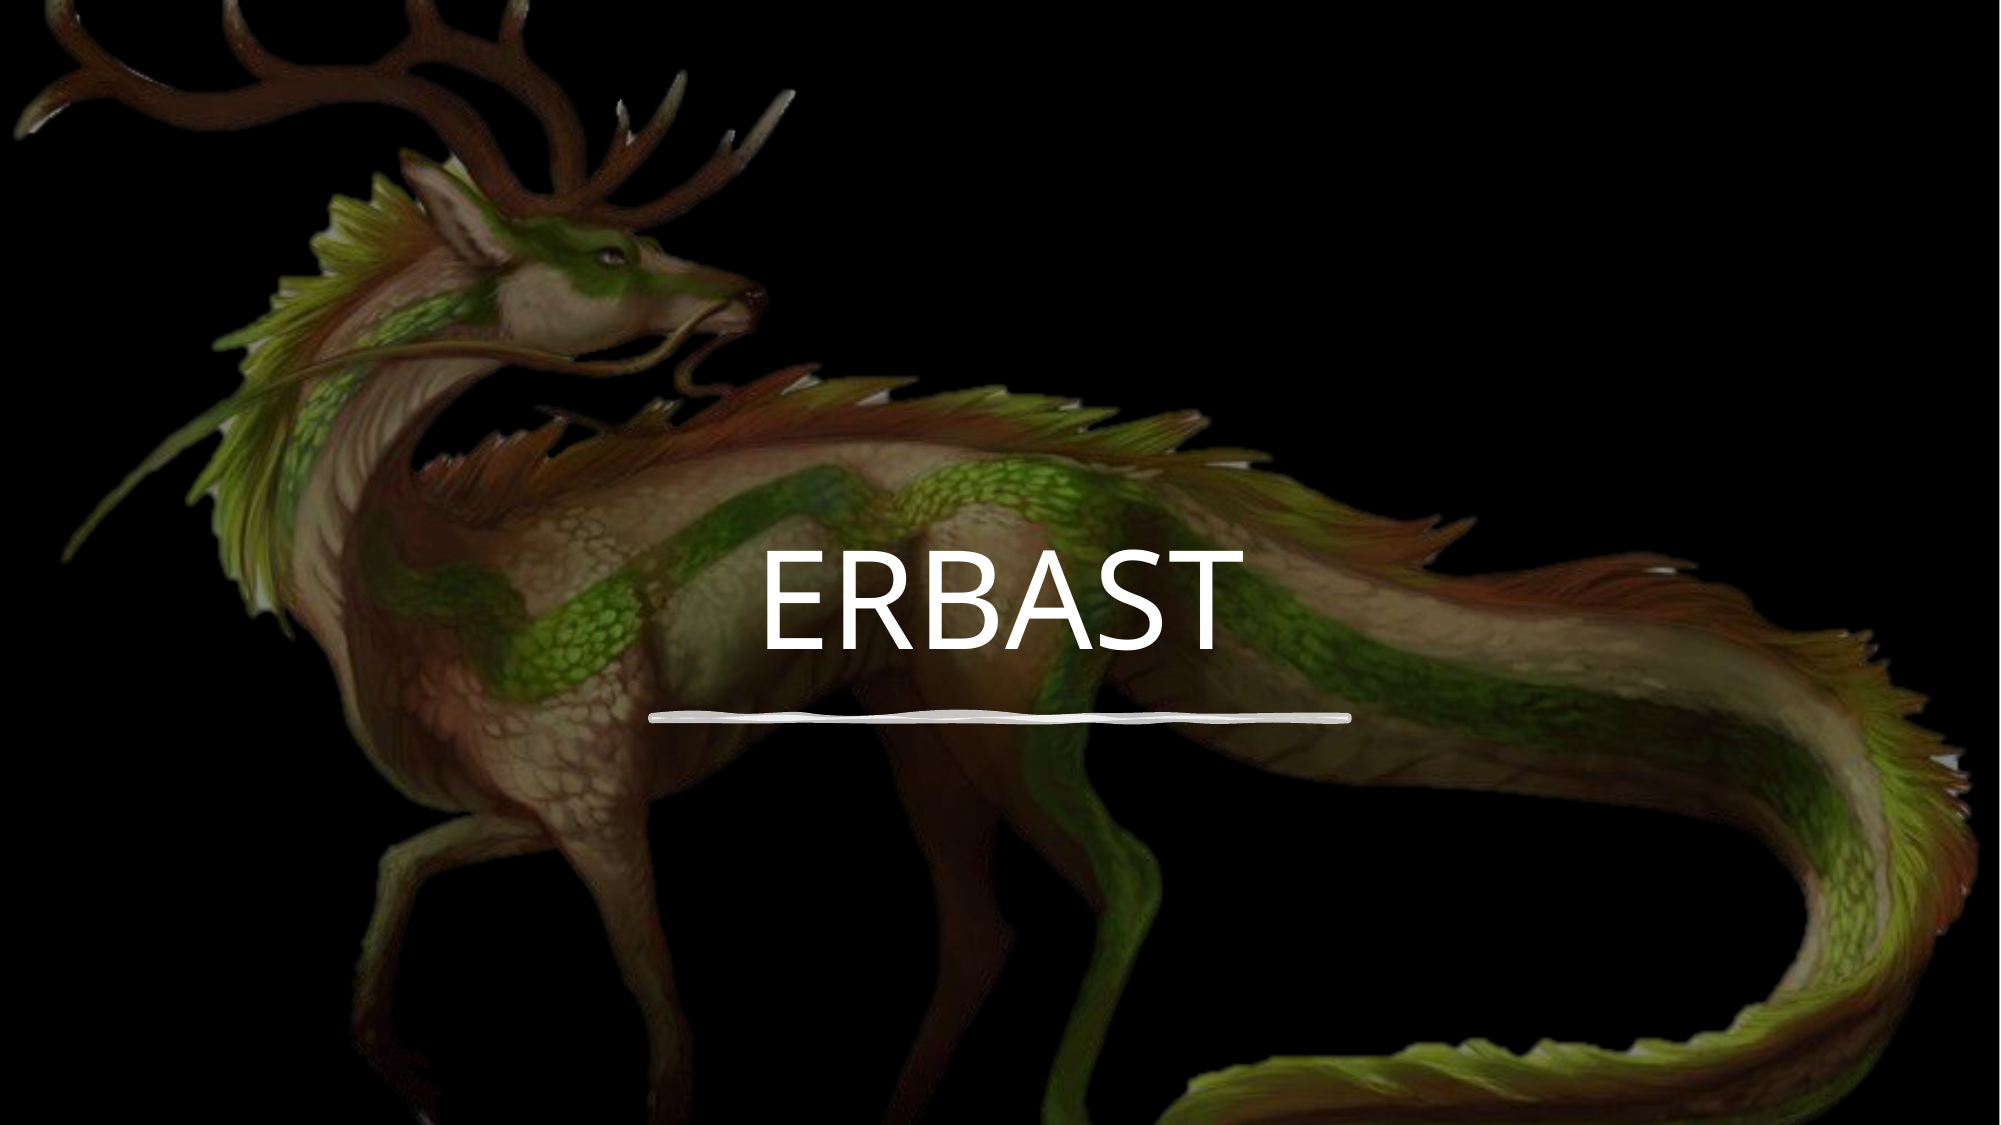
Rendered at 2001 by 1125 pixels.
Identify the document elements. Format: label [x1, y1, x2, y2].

list [0, 0, 2000, 1125]
